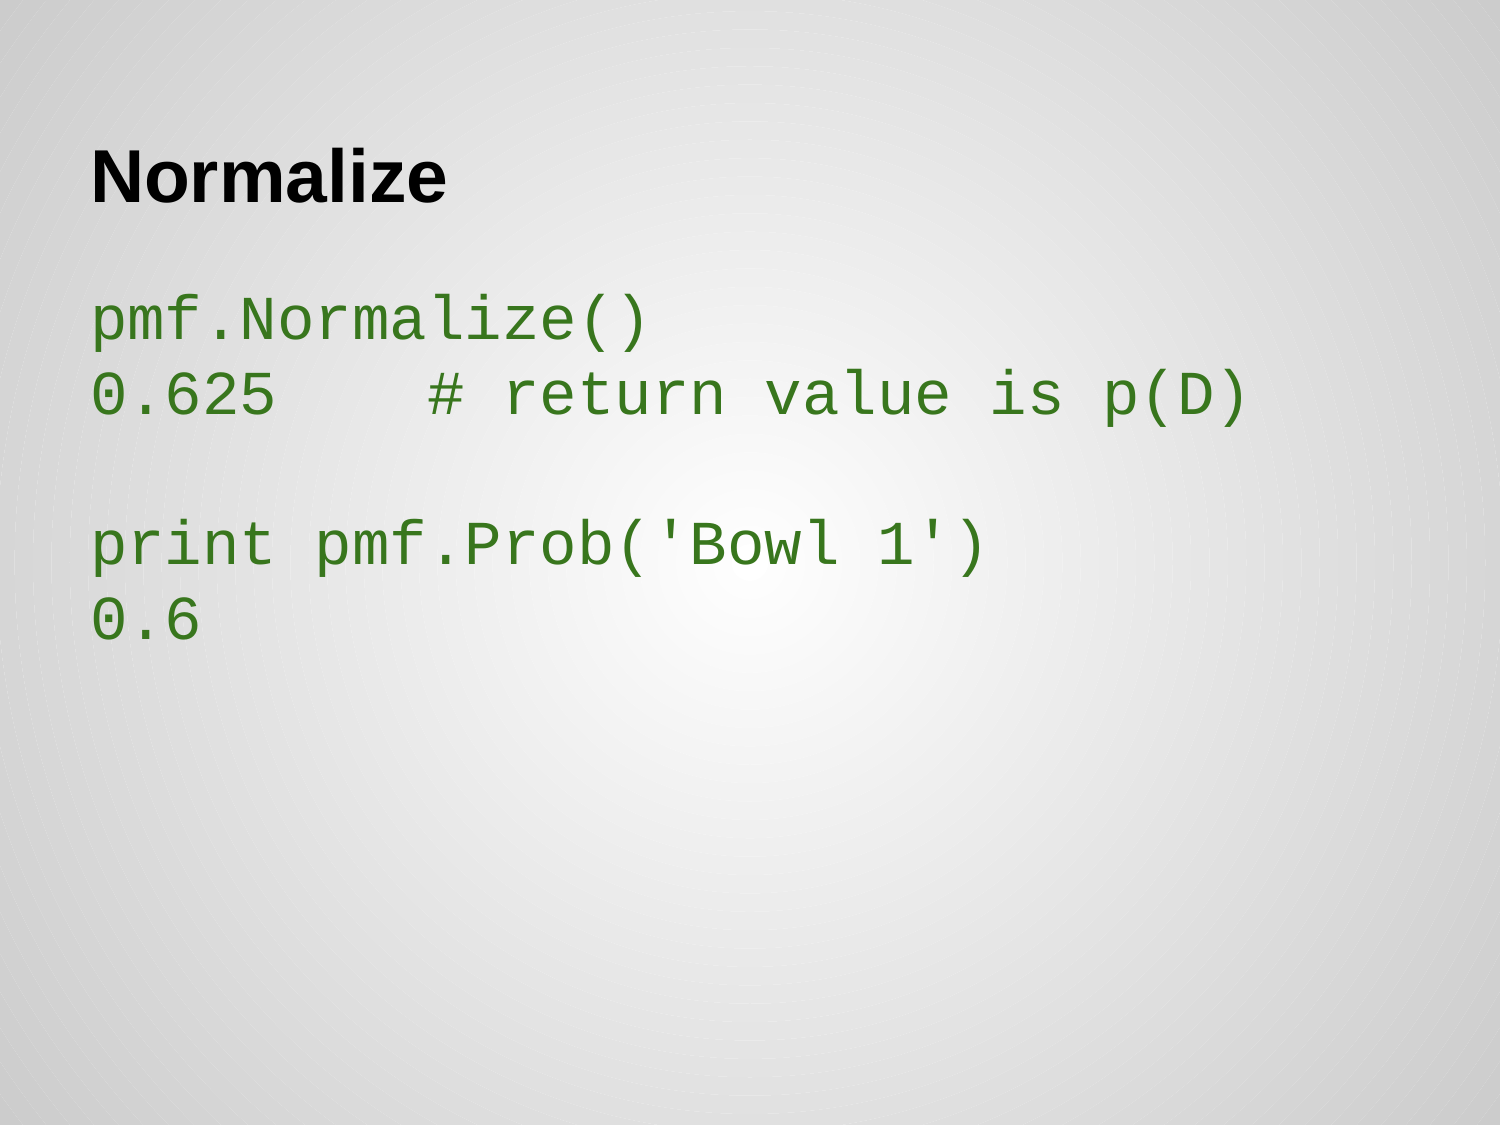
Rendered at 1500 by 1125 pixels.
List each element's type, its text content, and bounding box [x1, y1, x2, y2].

list pmf.Normalize() 0.625 # return value is p(D) print pmf.Prob('Bowl 1') 0.6 [75, 262, 1425, 1078]
title Normalize [75, 45, 1425, 233]
